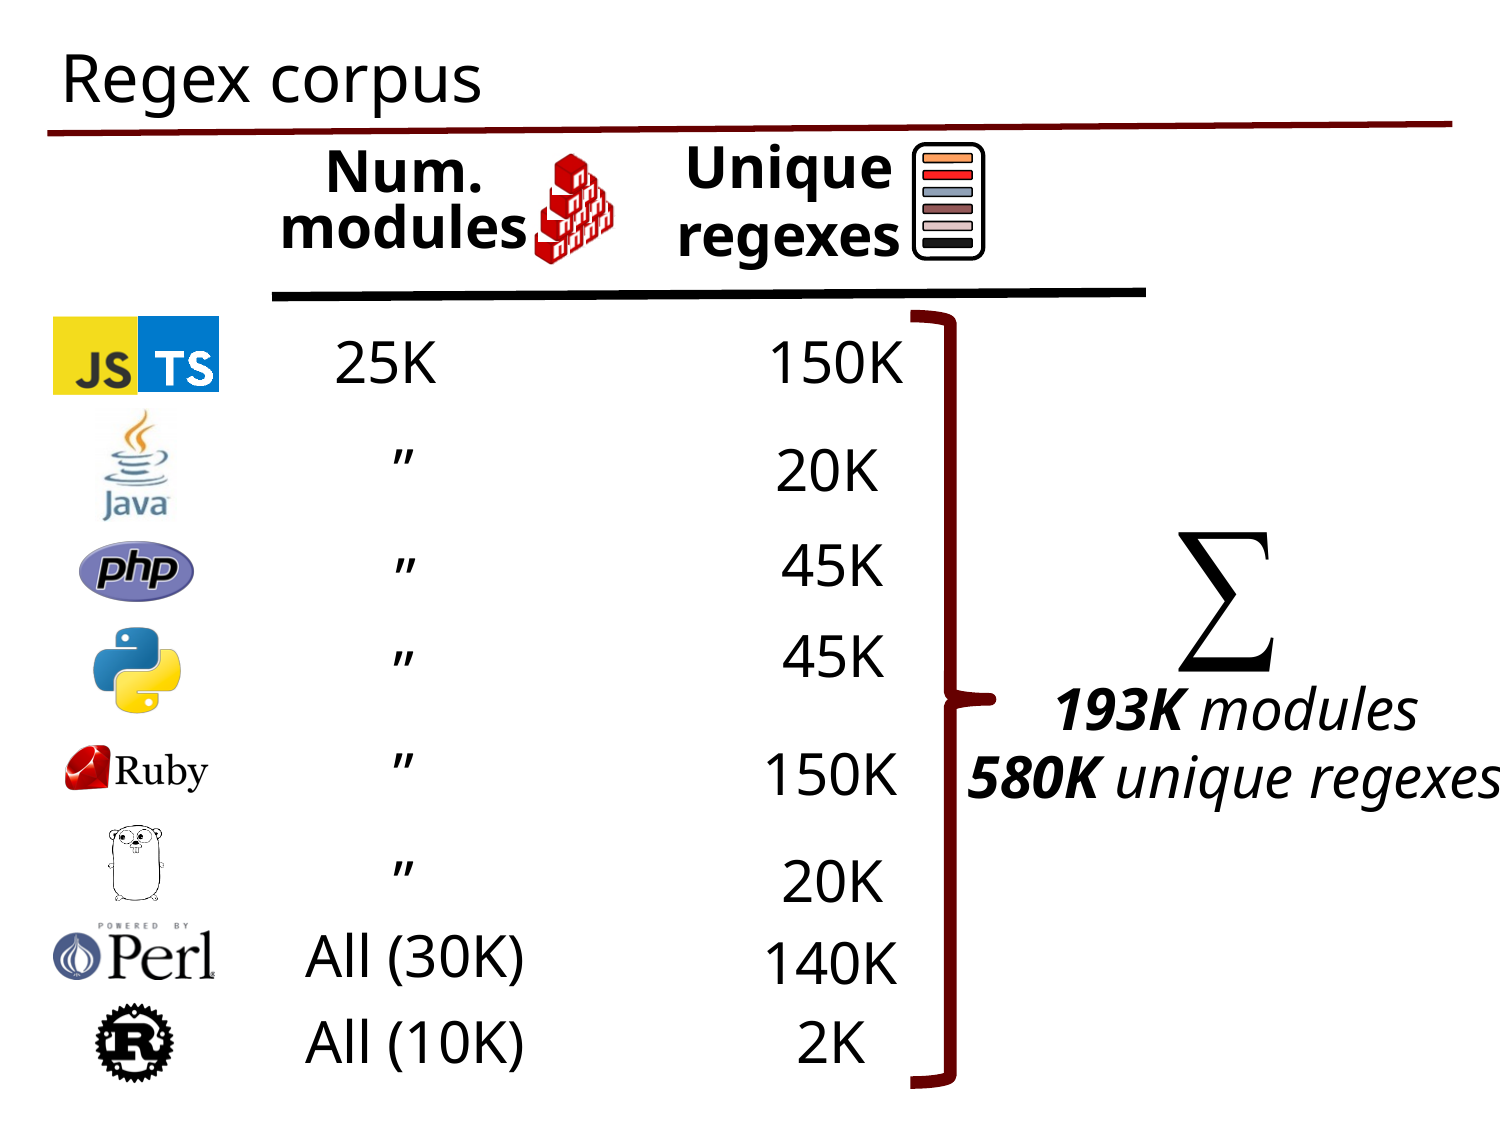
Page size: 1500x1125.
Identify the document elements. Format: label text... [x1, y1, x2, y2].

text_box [59, 735, 910, 816]
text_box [93, 1002, 881, 1084]
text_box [107, 824, 897, 924]
text_box 193K modules 580K unique regexes [952, 678, 1500, 817]
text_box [53, 315, 915, 404]
title Regex corpus [45, 19, 1366, 125]
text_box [87, 619, 898, 719]
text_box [95, 408, 892, 523]
text_box [910, 316, 991, 1083]
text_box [76, 533, 897, 621]
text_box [271, 292, 1146, 297]
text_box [913, 143, 984, 259]
text_box Num. modules [264, 139, 544, 267]
text_box Unique regexes [661, 136, 917, 275]
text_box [532, 153, 616, 266]
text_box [53, 919, 909, 1005]
